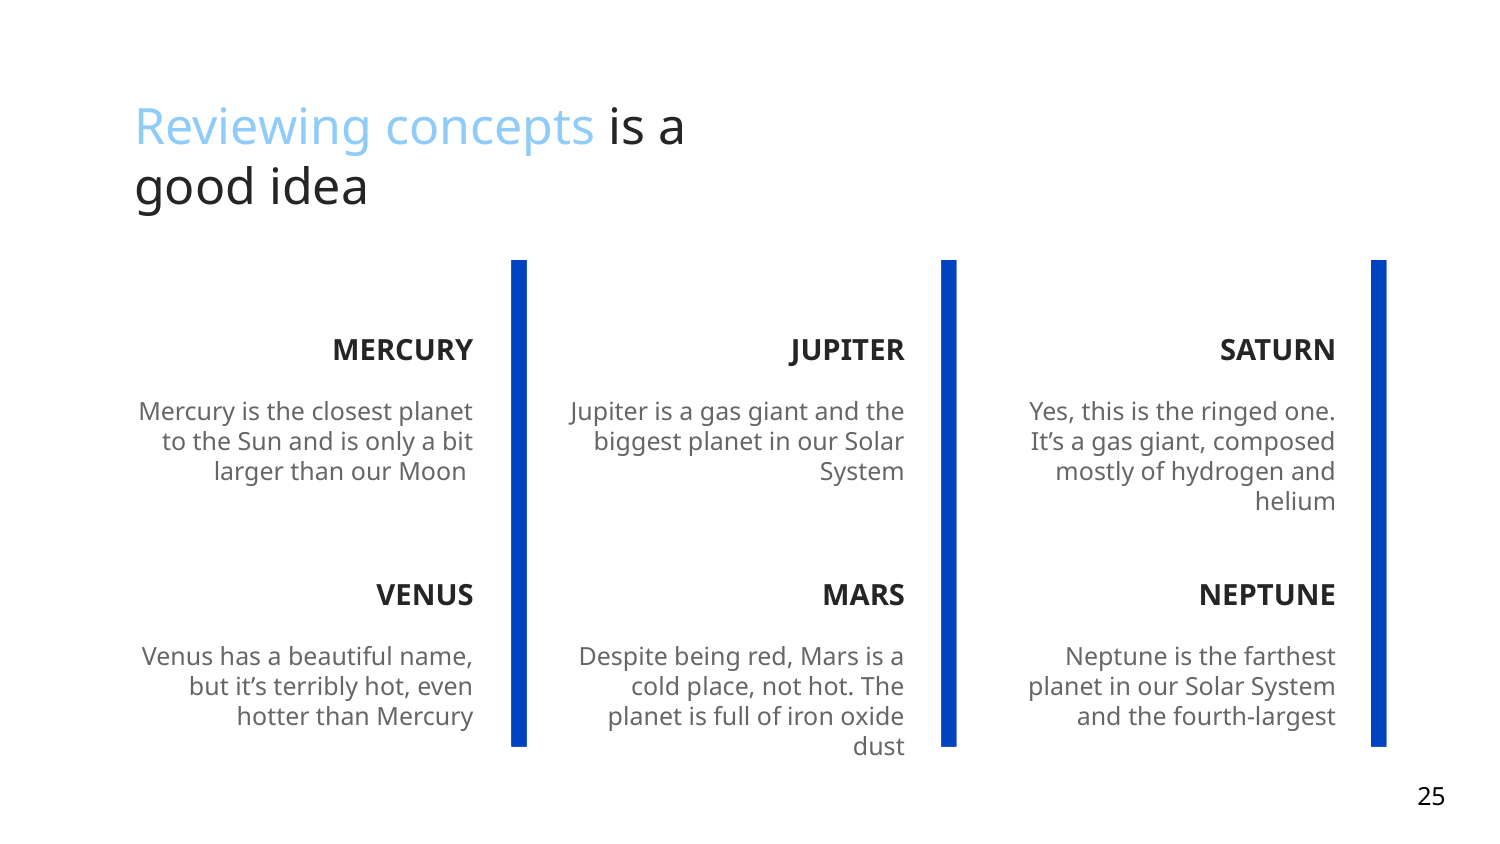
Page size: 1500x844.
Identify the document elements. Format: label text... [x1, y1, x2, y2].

subtitle MERCURY [114, 260, 489, 380]
subtitle MARS [546, 505, 920, 625]
subtitle VENUS [114, 505, 489, 625]
title Reviewing concepts is a good idea [119, 0, 775, 230]
subtitle Neptune is the farthest planet in our Solar System and the fourth-largest [977, 625, 1352, 747]
subtitle Despite being red, Mars is a cold place, not hot. The planet is full of iron oxide dust [546, 625, 920, 747]
text_box [511, 260, 527, 747]
subtitle JUPITER [546, 260, 920, 381]
subtitle Yes, this is the ringed one. It’s a gas giant, composed mostly of hydrogen and helium [977, 380, 1352, 502]
subtitle Venus has a beautiful name, but it’s terribly hot, even hotter than Mercury [114, 625, 489, 747]
text_box [1371, 260, 1387, 747]
subtitle NEPTUNE [977, 505, 1352, 625]
text_box [941, 260, 957, 747]
subtitle Mercury is the closest planet to the Sun and is only a bit larger than our Moon [114, 380, 489, 502]
subtitle SATURN [977, 260, 1352, 380]
slide_number ‹#› [1402, 764, 1493, 830]
subtitle Jupiter is a gas giant and the biggest planet in our Solar System [546, 381, 920, 502]
